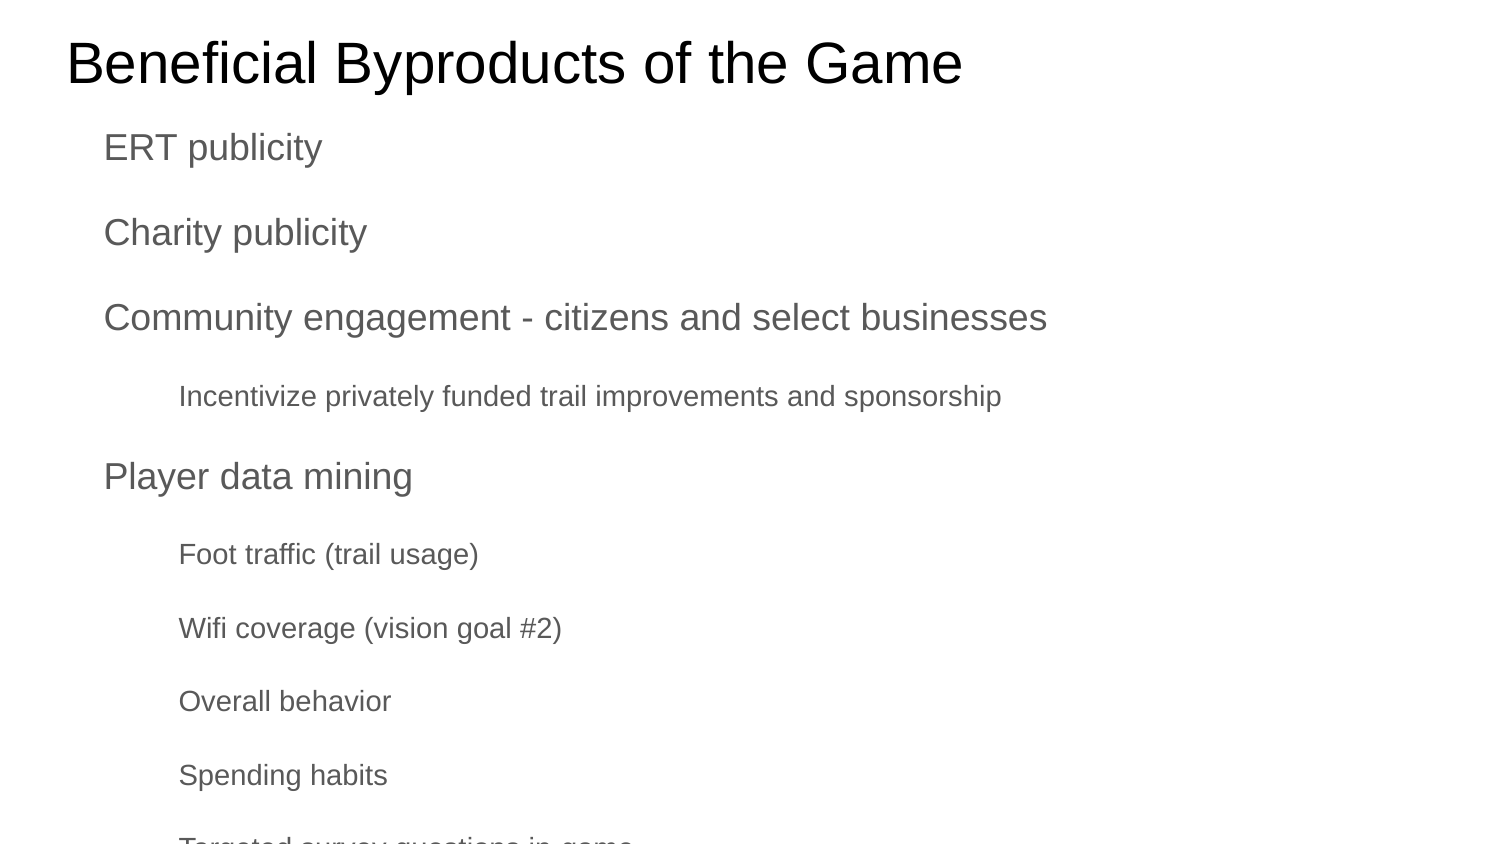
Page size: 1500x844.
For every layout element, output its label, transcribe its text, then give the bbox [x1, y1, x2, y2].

title Beneficial Byproducts of the Game [51, 10, 1449, 101]
list ERT publicity Charity publicity Community engagement - citizens and select businesses Incentivize privately funded trail improvements and sponsorship Player data mining Foot traffic (trail usage) Wifi coverage (vision goal #2) Overall behavior Spending habits Targeted survey questions in-game Amenity usage Relative social cause importance Advance field of game theory Thought experiment on human behavior to drive sociological advance [51, 101, 1449, 662]
